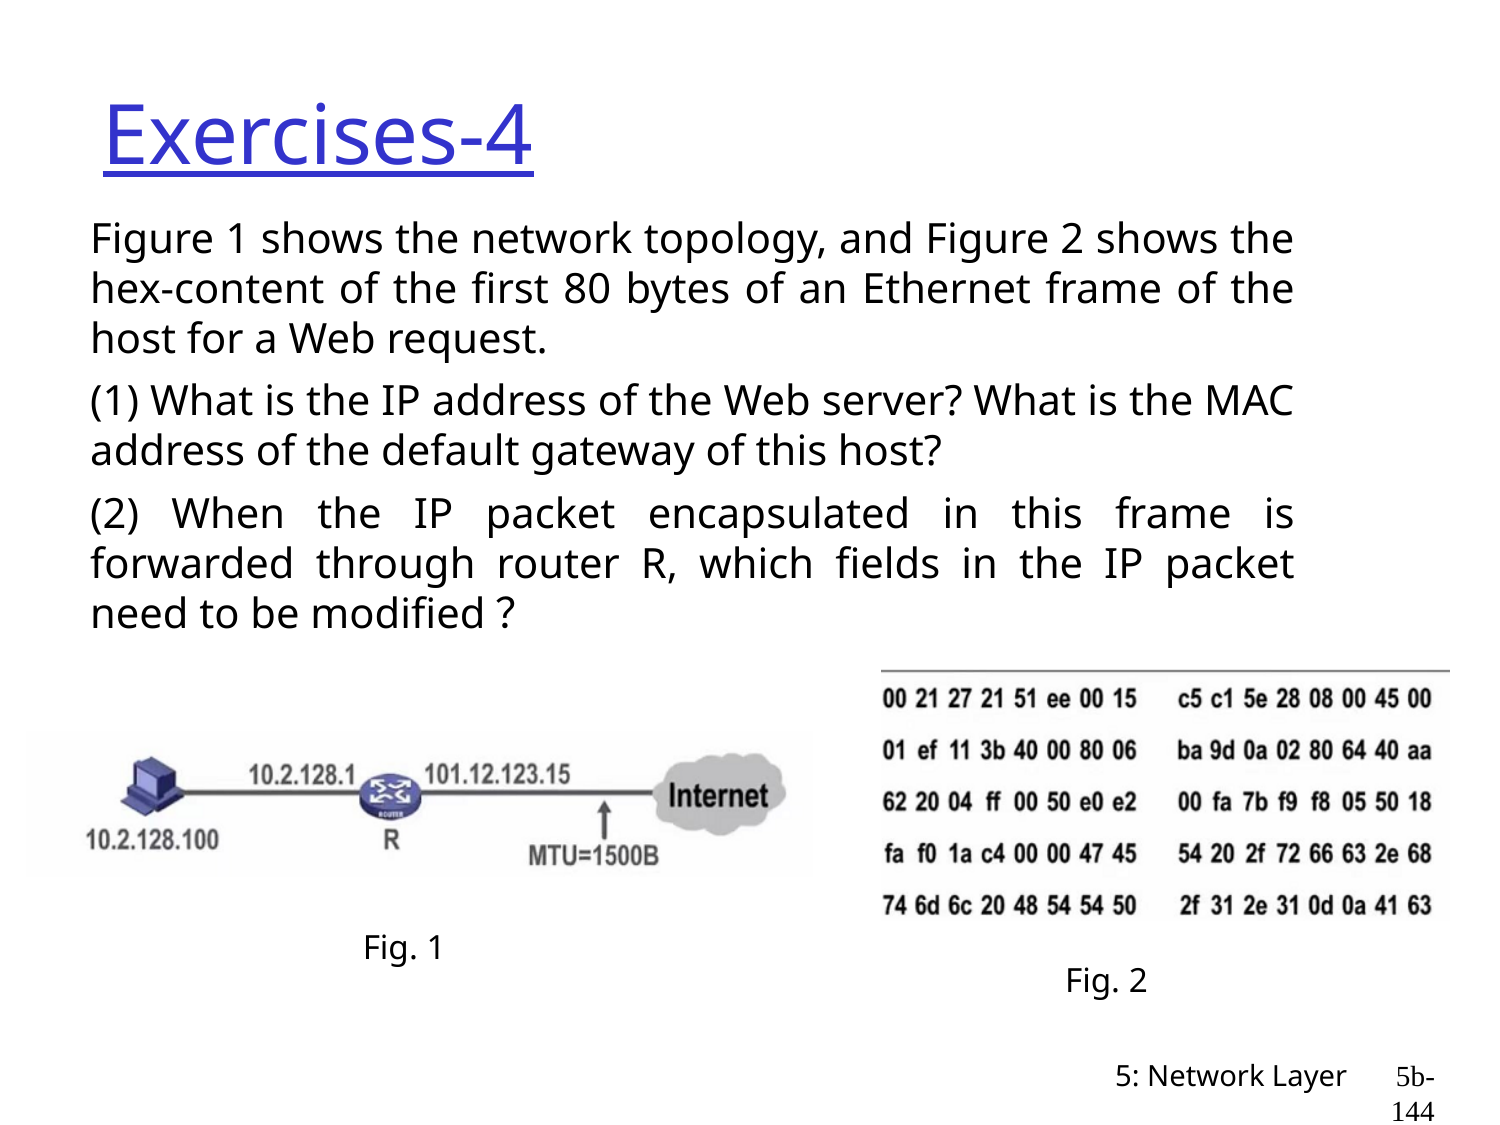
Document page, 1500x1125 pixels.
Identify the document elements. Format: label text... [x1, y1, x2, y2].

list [26, 731, 814, 877]
title Exercises-4 [87, 37, 1363, 225]
text_box Fig. 1 [348, 918, 590, 974]
picture [881, 668, 1451, 922]
text_box Figure 1 shows the network topology, and Figure 2 shows the hex-content of the first 80 bytes of an Ethernet frame of the host for a Web request. (1) What is the IP address of the Web server? What is the MAC address of the default gateway of this host? (2) When the IP packet encapsulated in this frame is forwarded through router R, which fields in the IP packet need to be modified？ [75, 204, 1310, 644]
slide_number 5b-144 [1338, 1049, 1451, 1125]
footer 5: Network Layer [887, 1049, 1338, 1125]
text_box Fig. 2 [1050, 952, 1292, 1007]
